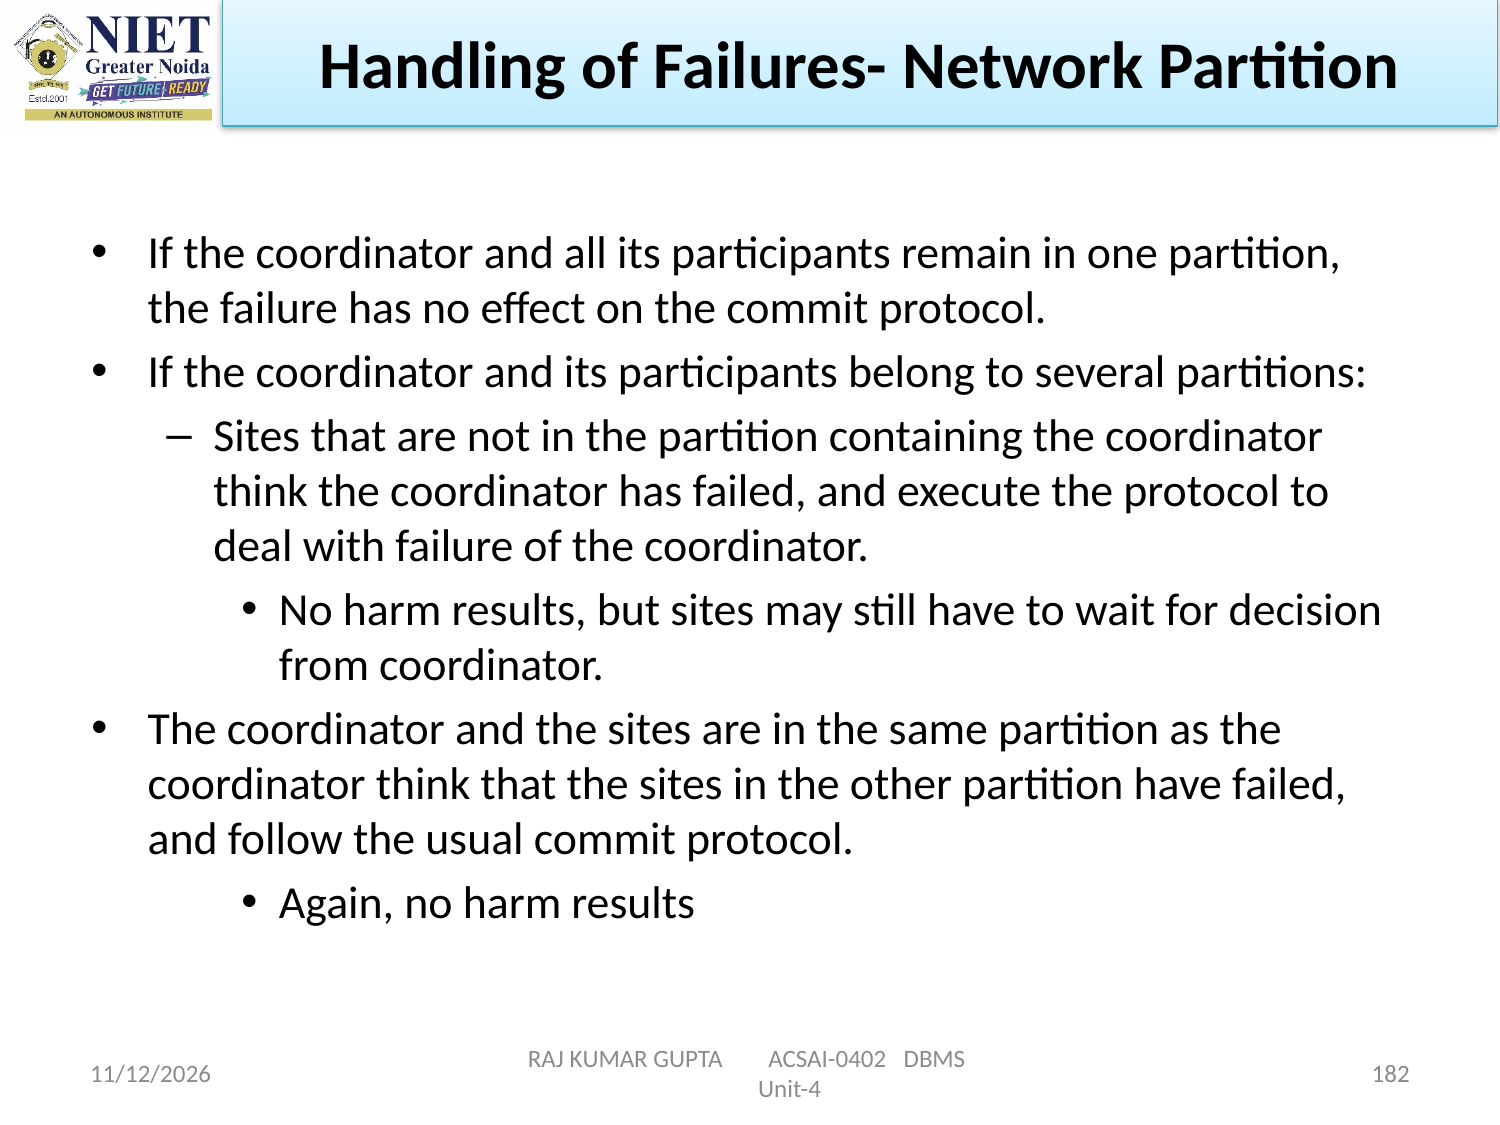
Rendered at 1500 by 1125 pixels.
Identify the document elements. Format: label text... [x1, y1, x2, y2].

slide_number 182 [1074, 1042, 1425, 1103]
footer RAJ KUMAR GUPTA ACSAI-0402 DBMS Unit-4 [512, 1042, 988, 1103]
title Handling of Failures- Network Partition [222, 0, 1498, 127]
picture [0, 2, 226, 131]
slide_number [75, 1042, 425, 1103]
list If the coordinator and all its participants remain in one partition, the failure has no effect on the commit protocol. If the coordinator and its participants belong to several partitions: Sites that are not in the partition containing the coordinator think the coordinator has failed, and execute the protocol to deal with failure of the coordinator. No harm results, but sites may still have to wait for decision from coordinator. The coordinator and the sites are in the same partition as the coordinator think that the sites in the other partition have failed, and follow the usual commit protocol. Again, no harm results [76, 215, 1427, 958]
